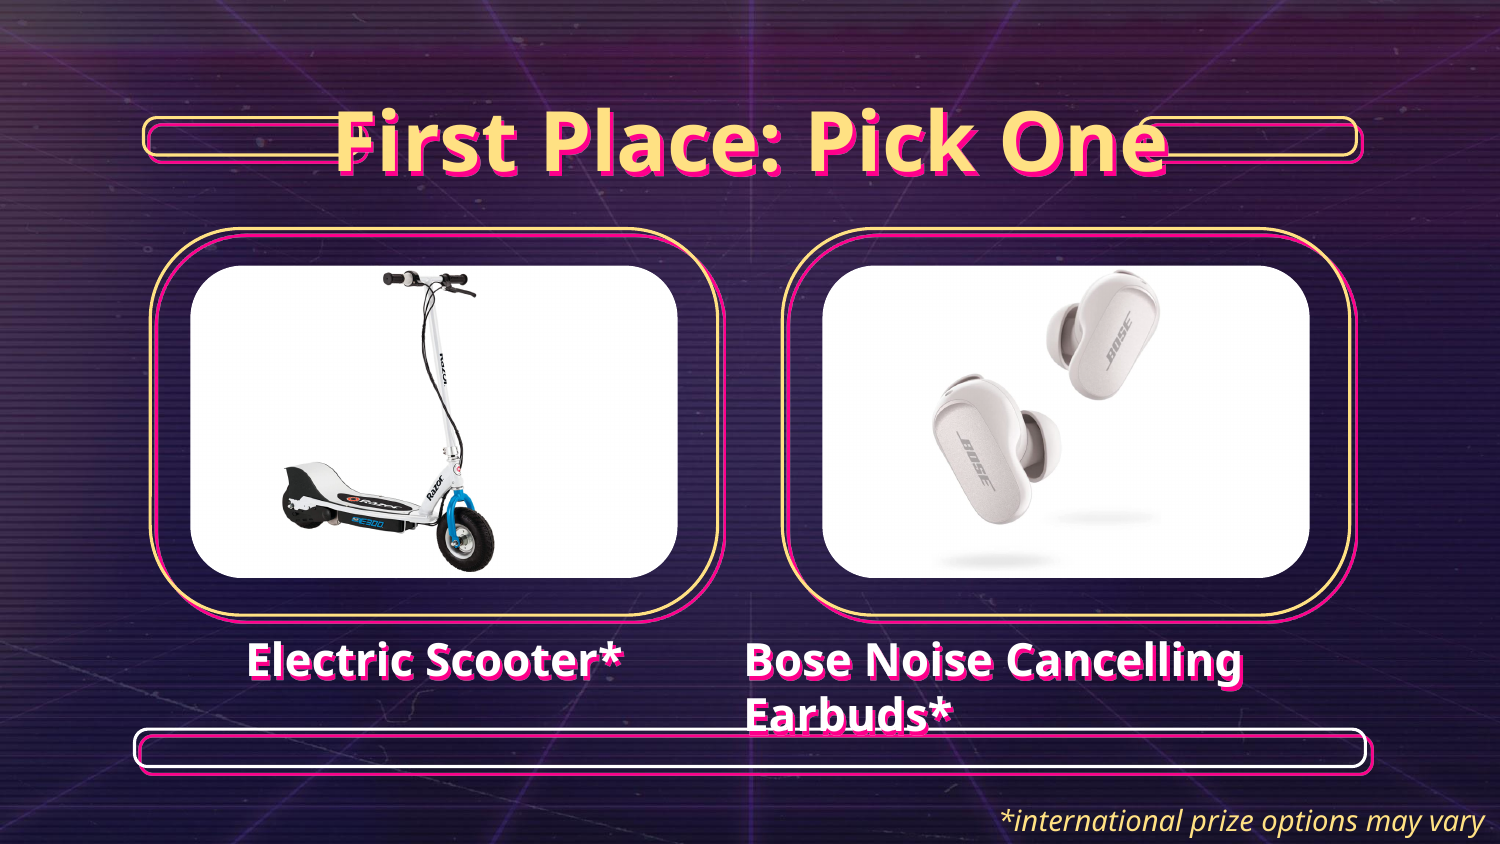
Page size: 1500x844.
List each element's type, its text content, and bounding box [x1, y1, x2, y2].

text_box [150, 228, 718, 616]
picture [0, 0, 1500, 844]
text_box *international prize options may vary [952, 794, 1500, 844]
title First Place: Pick One [118, 72, 1382, 167]
title Electric Scooter* [118, 615, 728, 708]
text_box Bose Noise Cancelling Earbuds* [728, 615, 1477, 708]
text_box [782, 228, 1350, 616]
